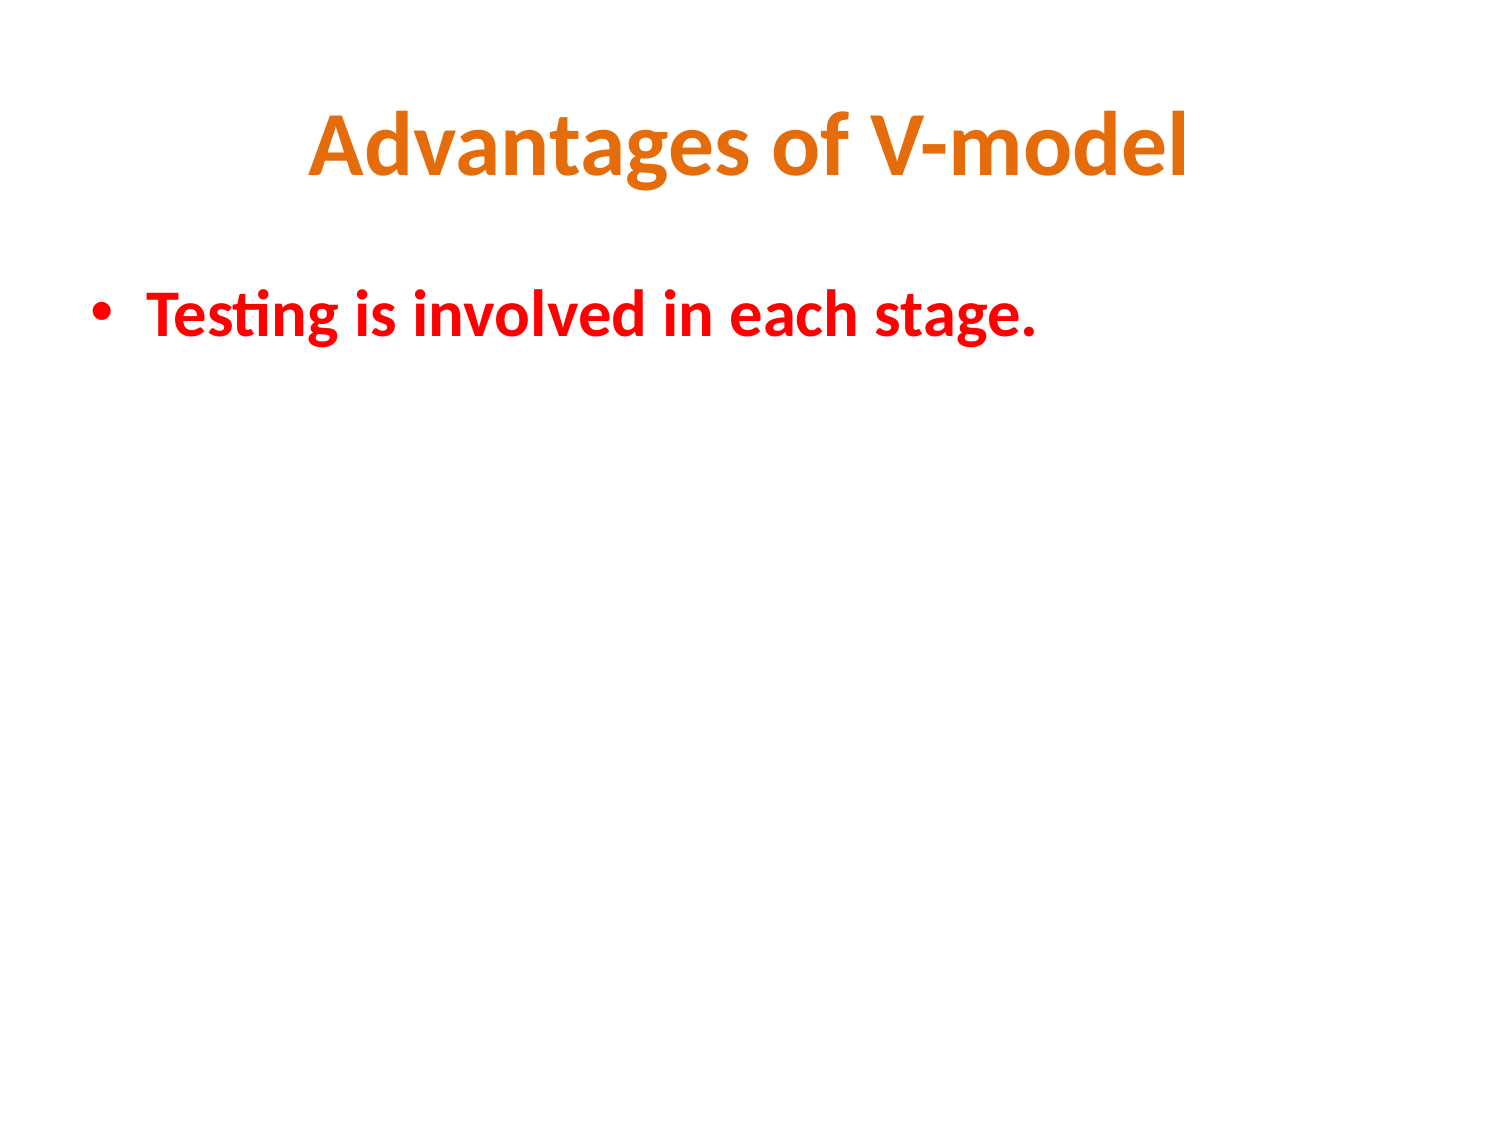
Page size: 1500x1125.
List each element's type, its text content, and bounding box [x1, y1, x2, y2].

title Advantages of V-model [75, 45, 1425, 233]
list Testing is involved in each stage. [75, 262, 1425, 1005]
